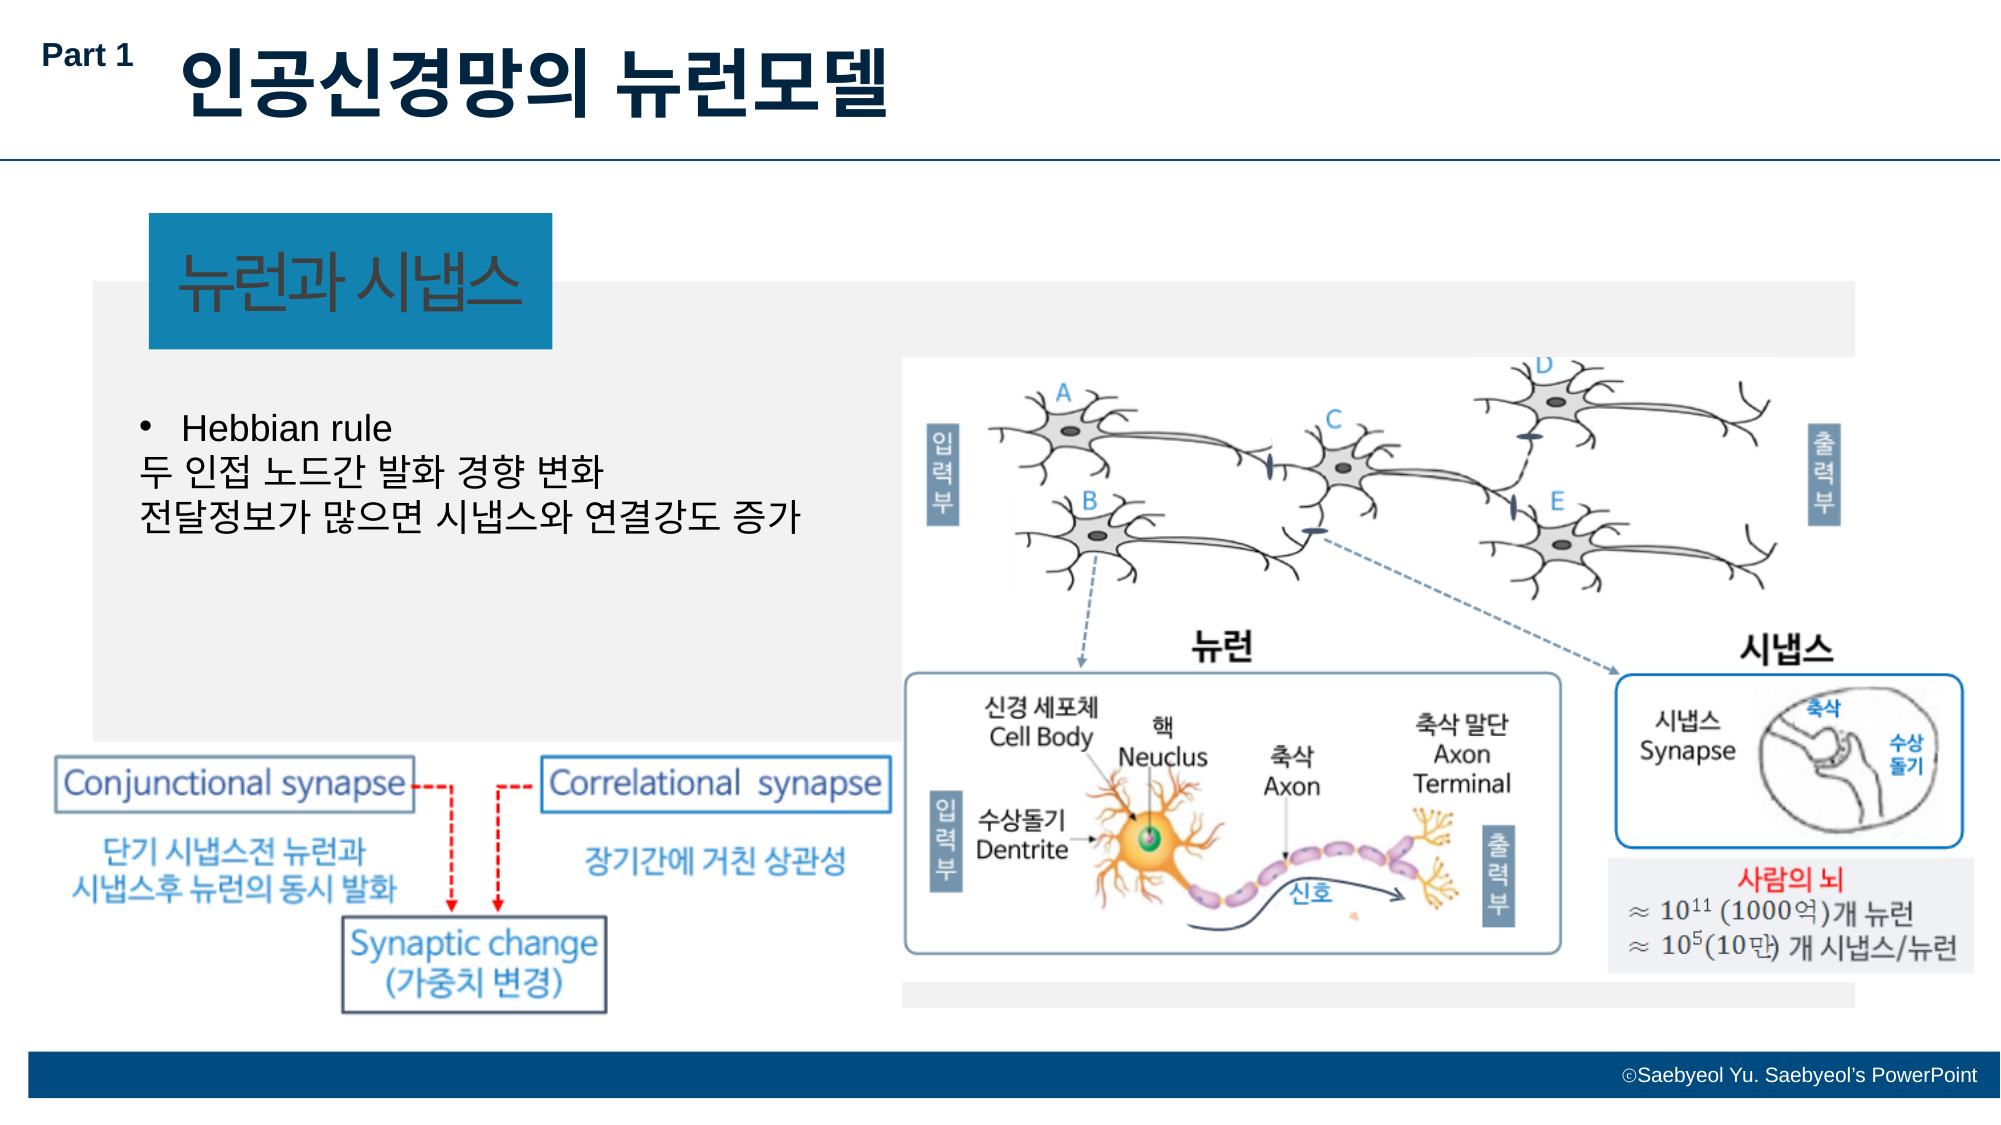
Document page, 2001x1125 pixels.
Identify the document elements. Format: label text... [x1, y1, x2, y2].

text_box [16, 29, 300, 80]
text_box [26, 212, 1974, 1024]
text_box 인공신경망의 뉴런모델 [165, 28, 1485, 134]
